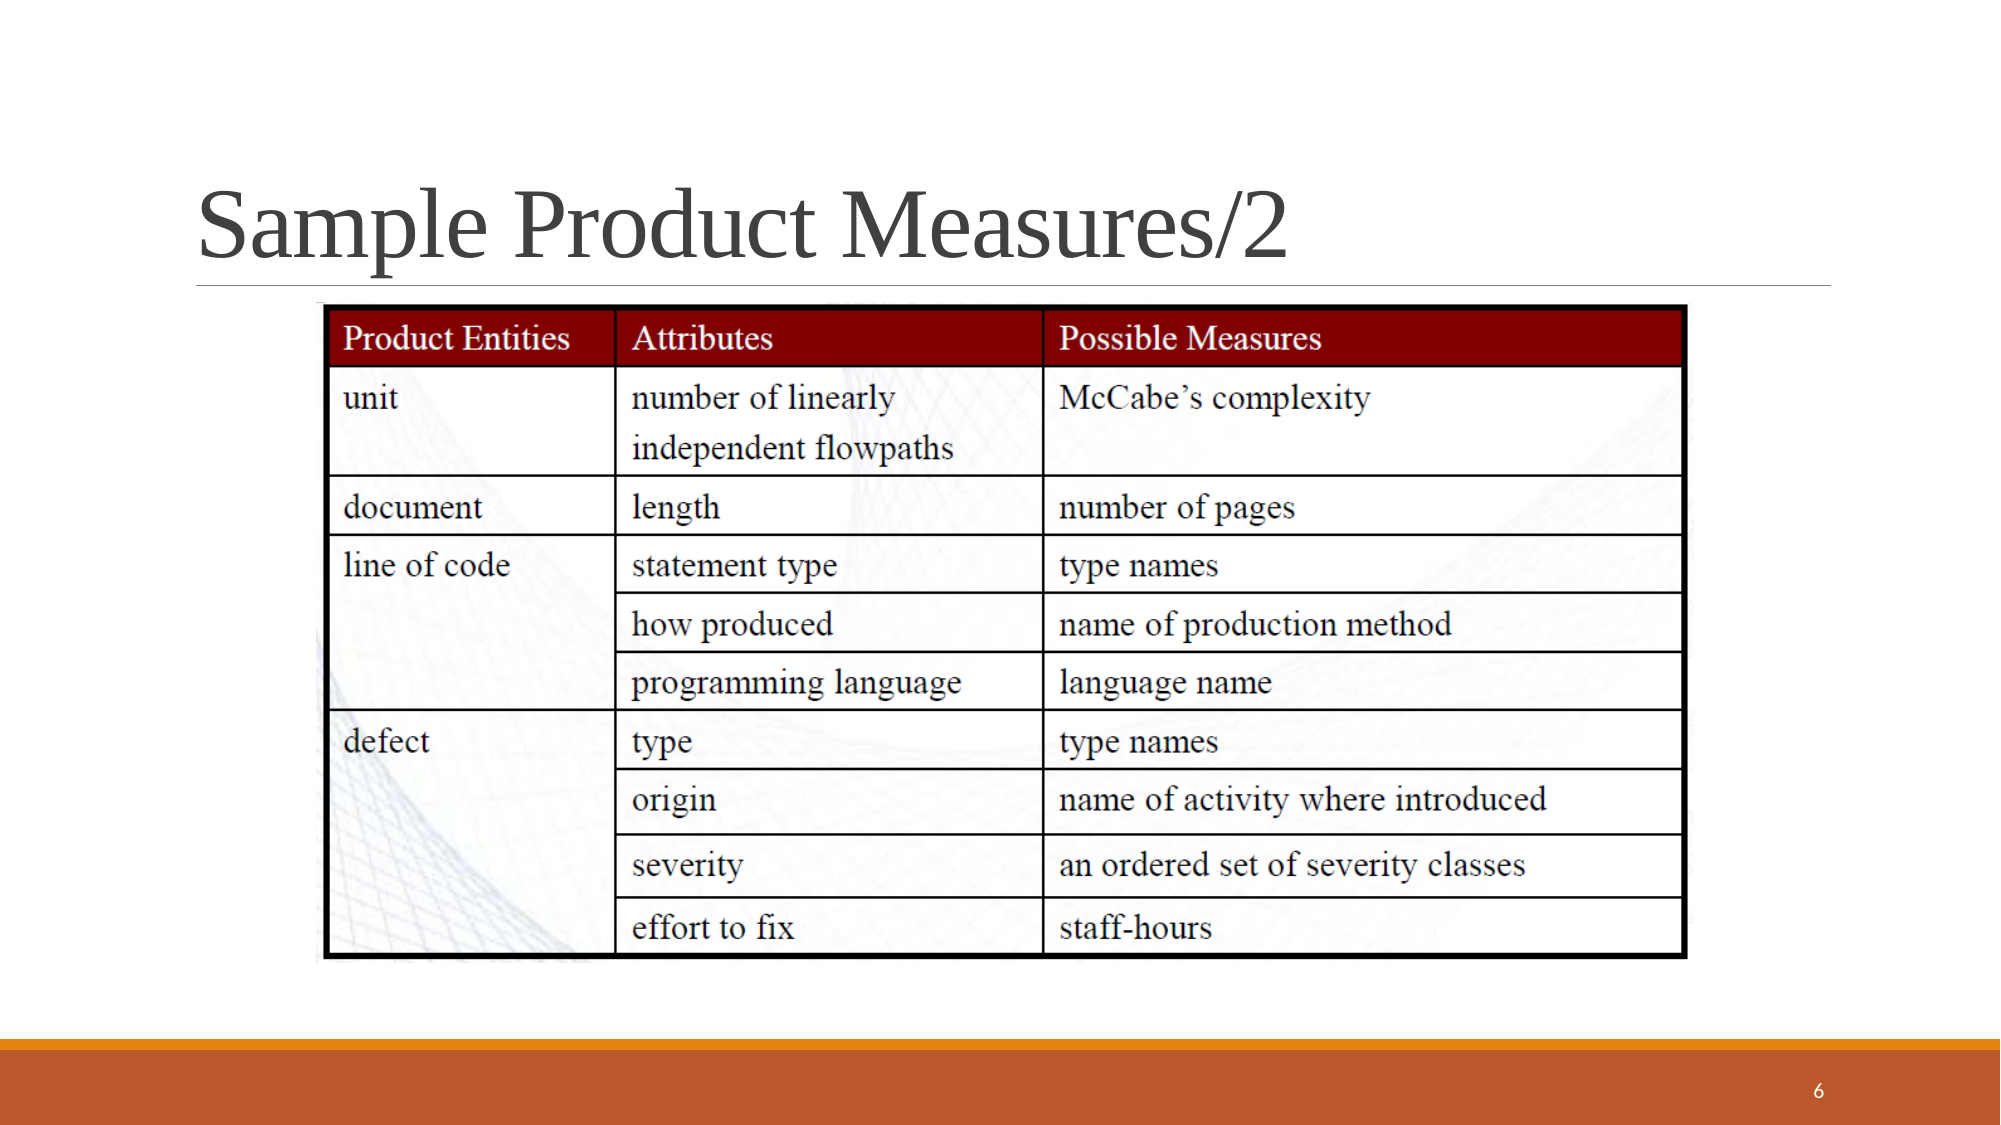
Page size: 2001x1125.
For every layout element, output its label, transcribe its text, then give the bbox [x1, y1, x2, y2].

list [316, 302, 1694, 964]
slide_number 6 [1624, 1059, 1840, 1120]
title Sample Product Measures/2 [180, 47, 1830, 285]
